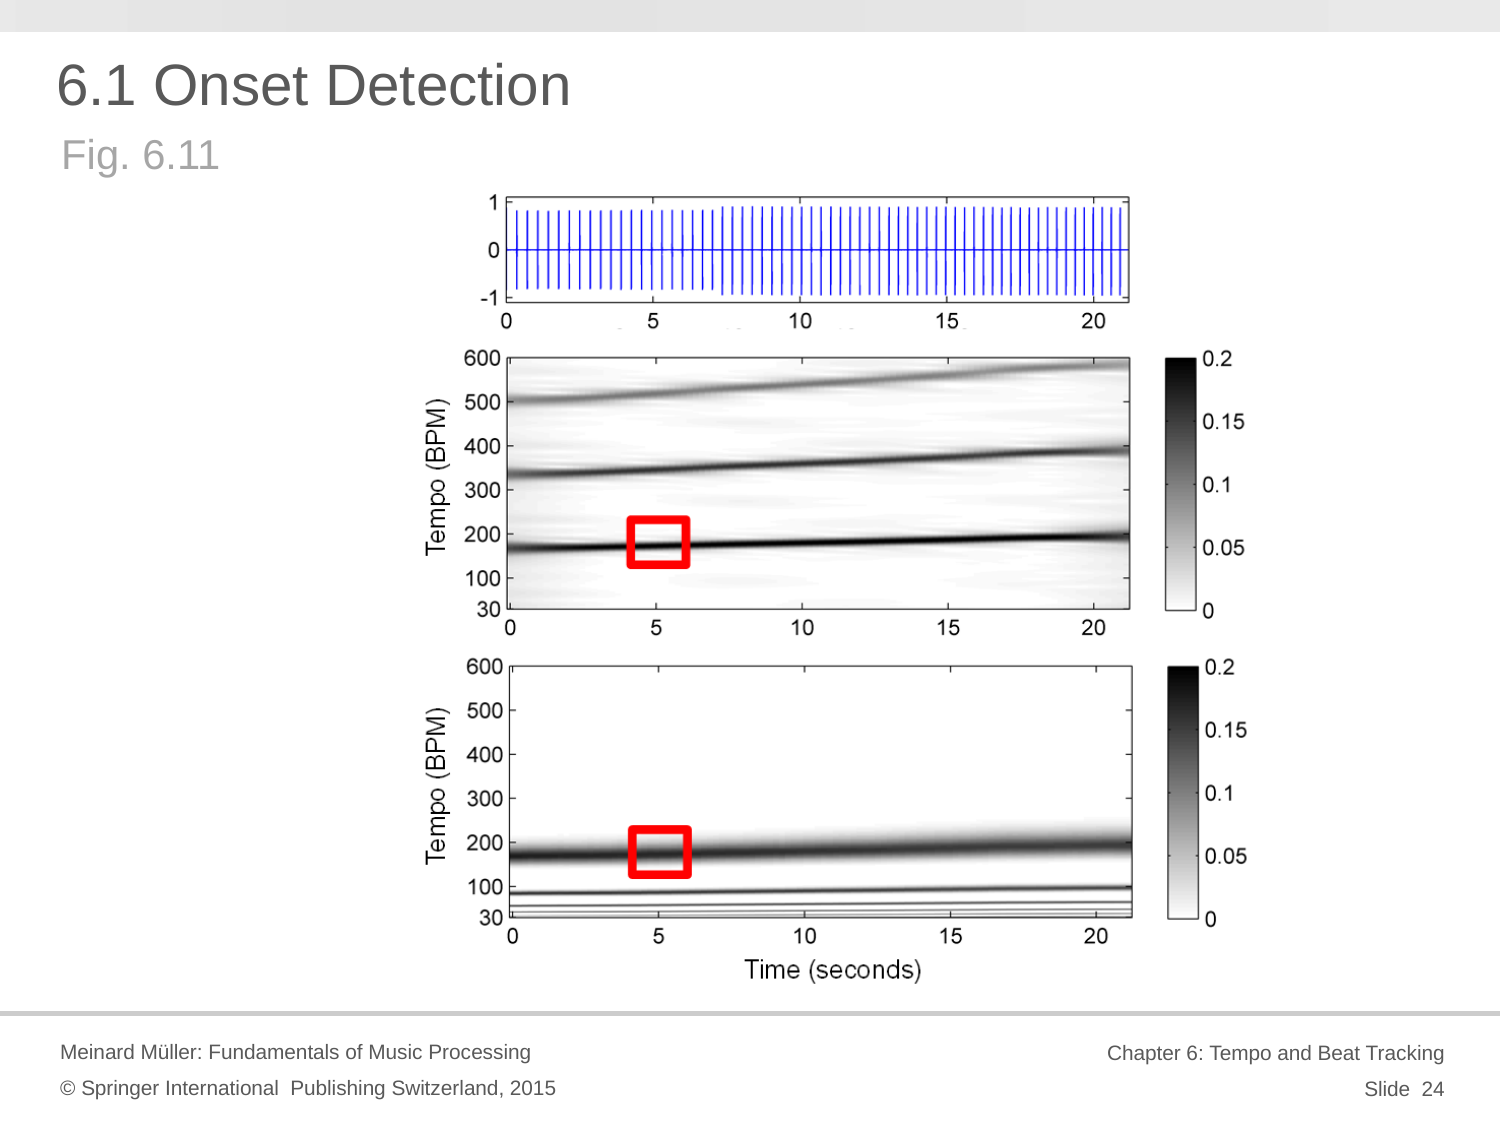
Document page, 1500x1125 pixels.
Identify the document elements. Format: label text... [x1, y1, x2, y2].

list Fig. 6.11 [46, 115, 276, 198]
title 6.1 Onset Detection [40, 39, 1448, 133]
picture [383, 187, 1342, 1003]
picture [0, 0, 1500, 32]
